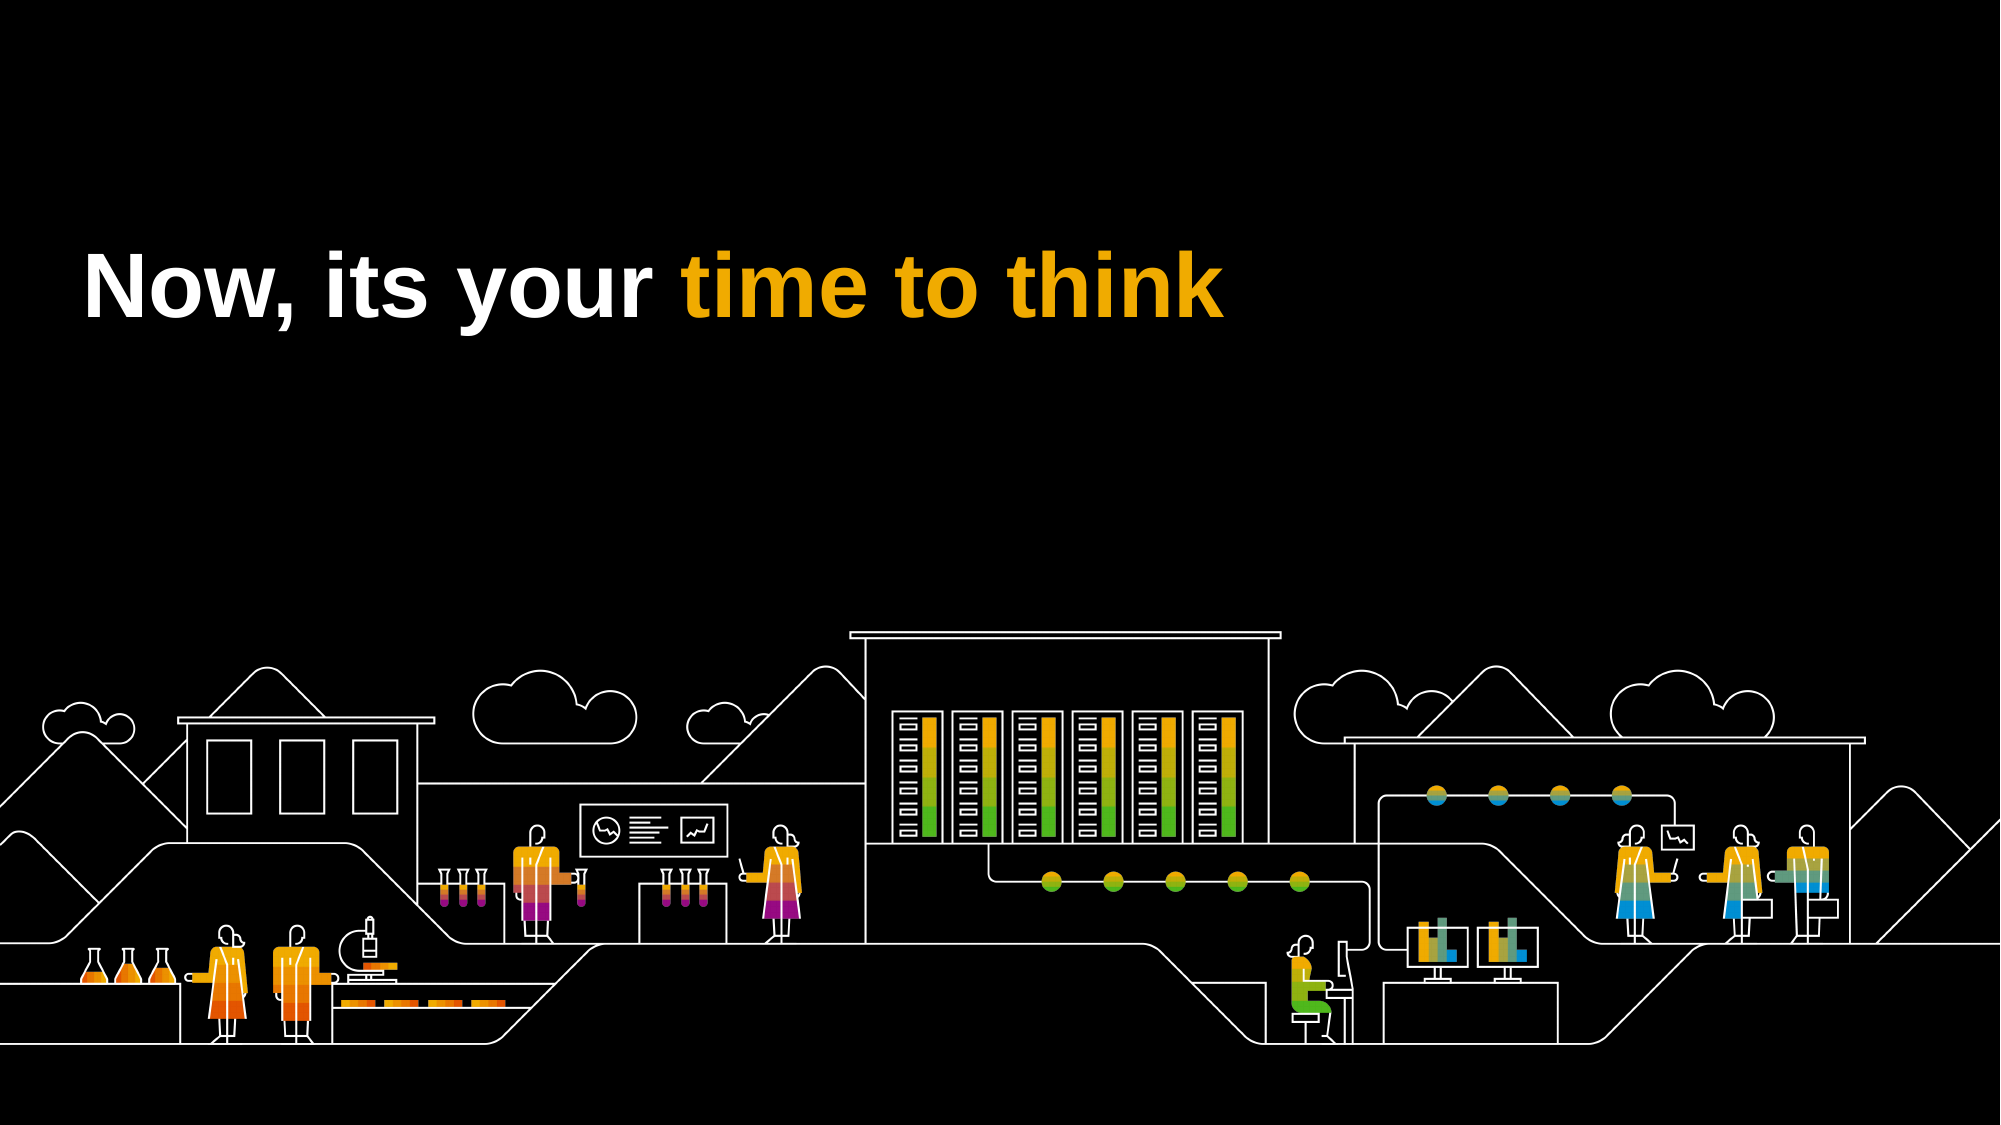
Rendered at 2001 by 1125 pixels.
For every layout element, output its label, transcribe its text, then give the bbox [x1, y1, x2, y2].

title Now, its your time to think [82, 225, 1918, 337]
picture [0, 561, 2001, 1125]
